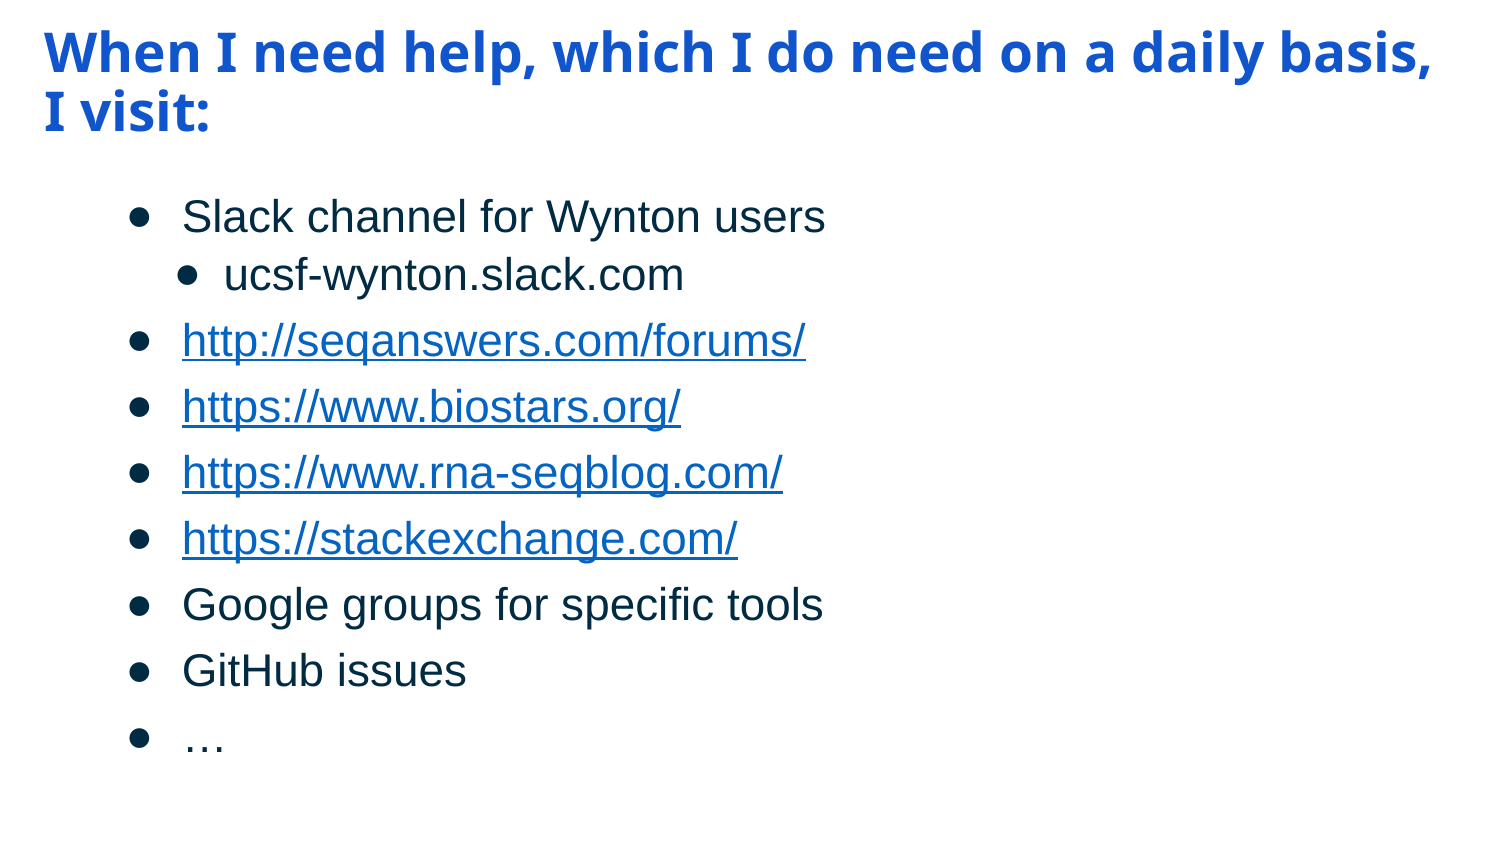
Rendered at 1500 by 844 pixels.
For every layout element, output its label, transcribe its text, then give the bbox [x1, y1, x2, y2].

text_box When I need help, which I do need on a daily basis, I visit: [44, 24, 1451, 146]
list Slack channel for Wynton users ucsf-wynton.slack.com http://seqanswers.com/forums/ https://www.biostars.org/ https://www.rna-seqblog.com/ https://stackexchange.com/ Google groups for specific tools GitHub issues … [103, 193, 1397, 763]
